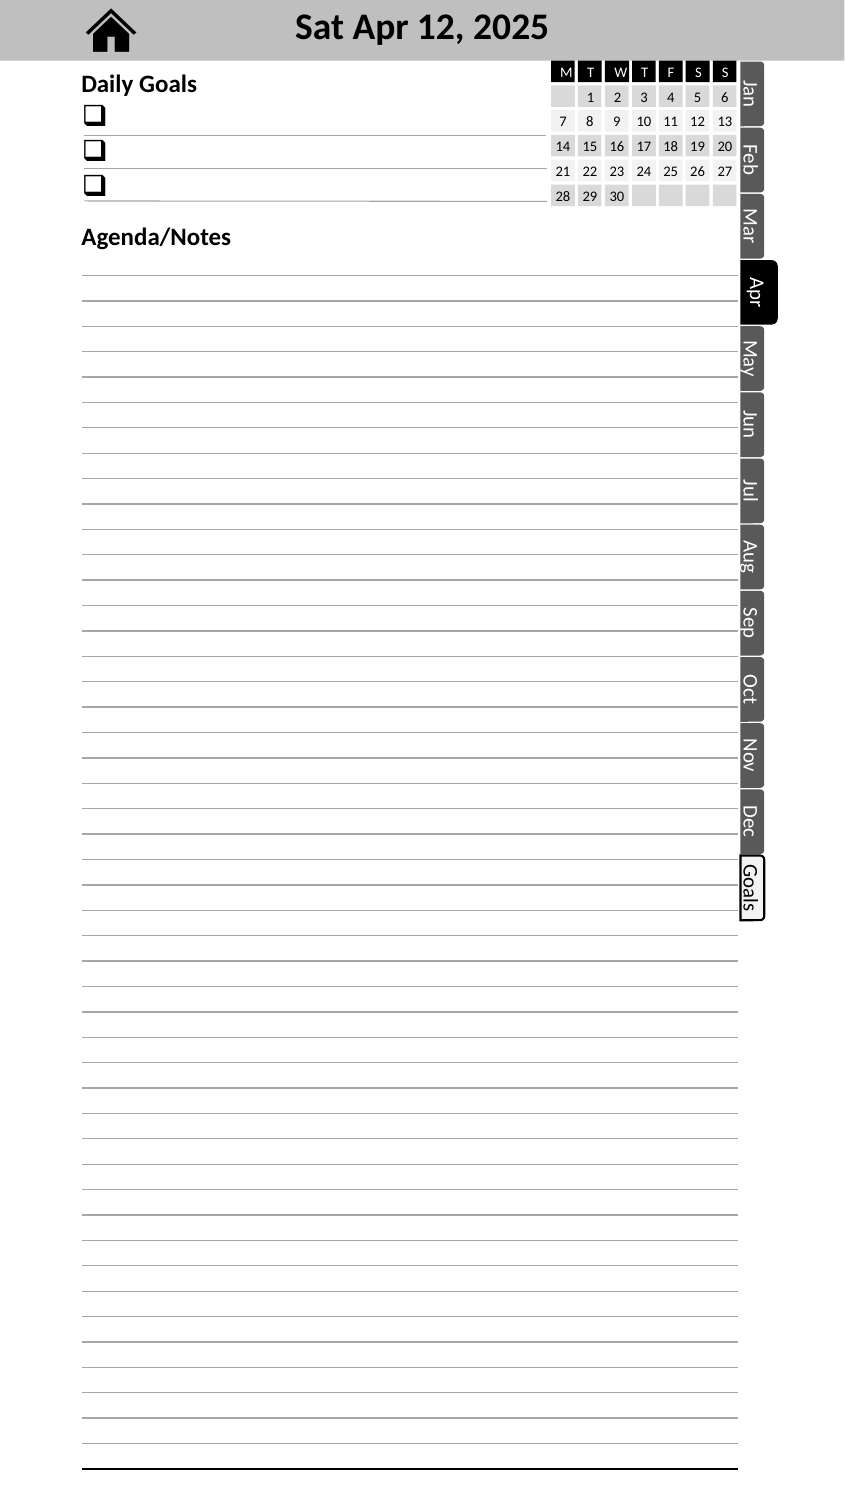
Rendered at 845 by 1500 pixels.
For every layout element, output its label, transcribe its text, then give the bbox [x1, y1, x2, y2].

list Sat Apr 12, 2025 [190, 0, 655, 61]
picture [82, 1, 140, 59]
